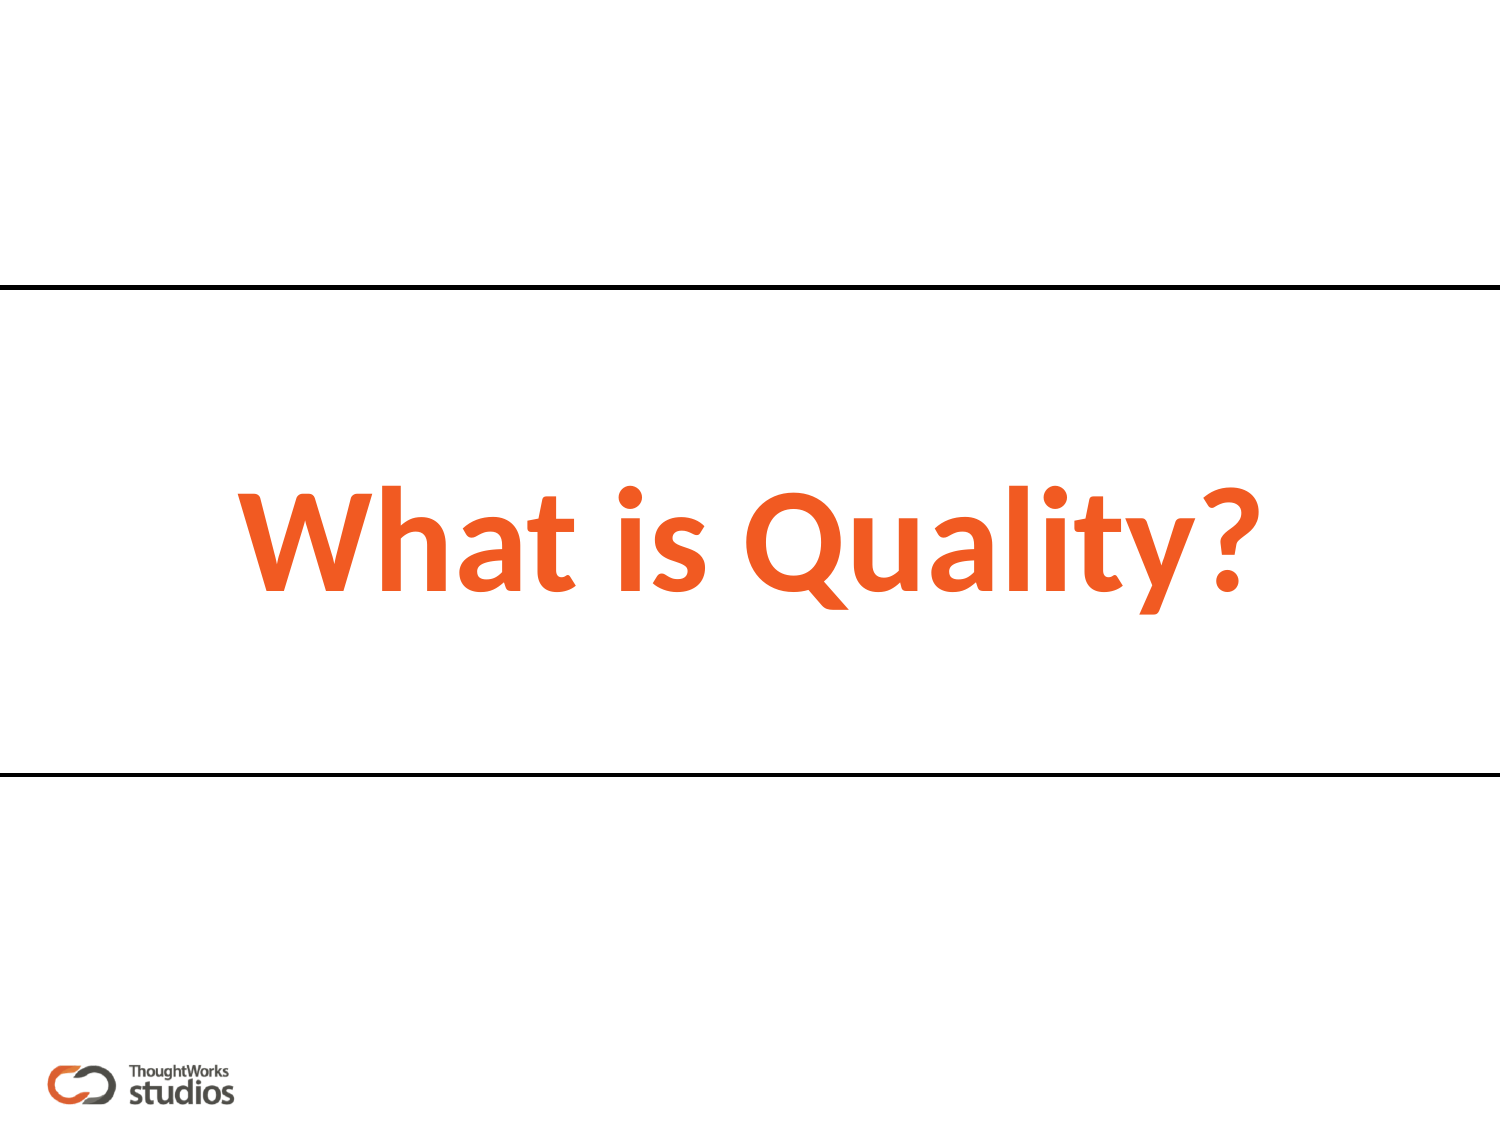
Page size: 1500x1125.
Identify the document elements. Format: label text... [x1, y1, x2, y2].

title What is Quality? [62, 299, 1443, 763]
picture [46, 1063, 235, 1105]
